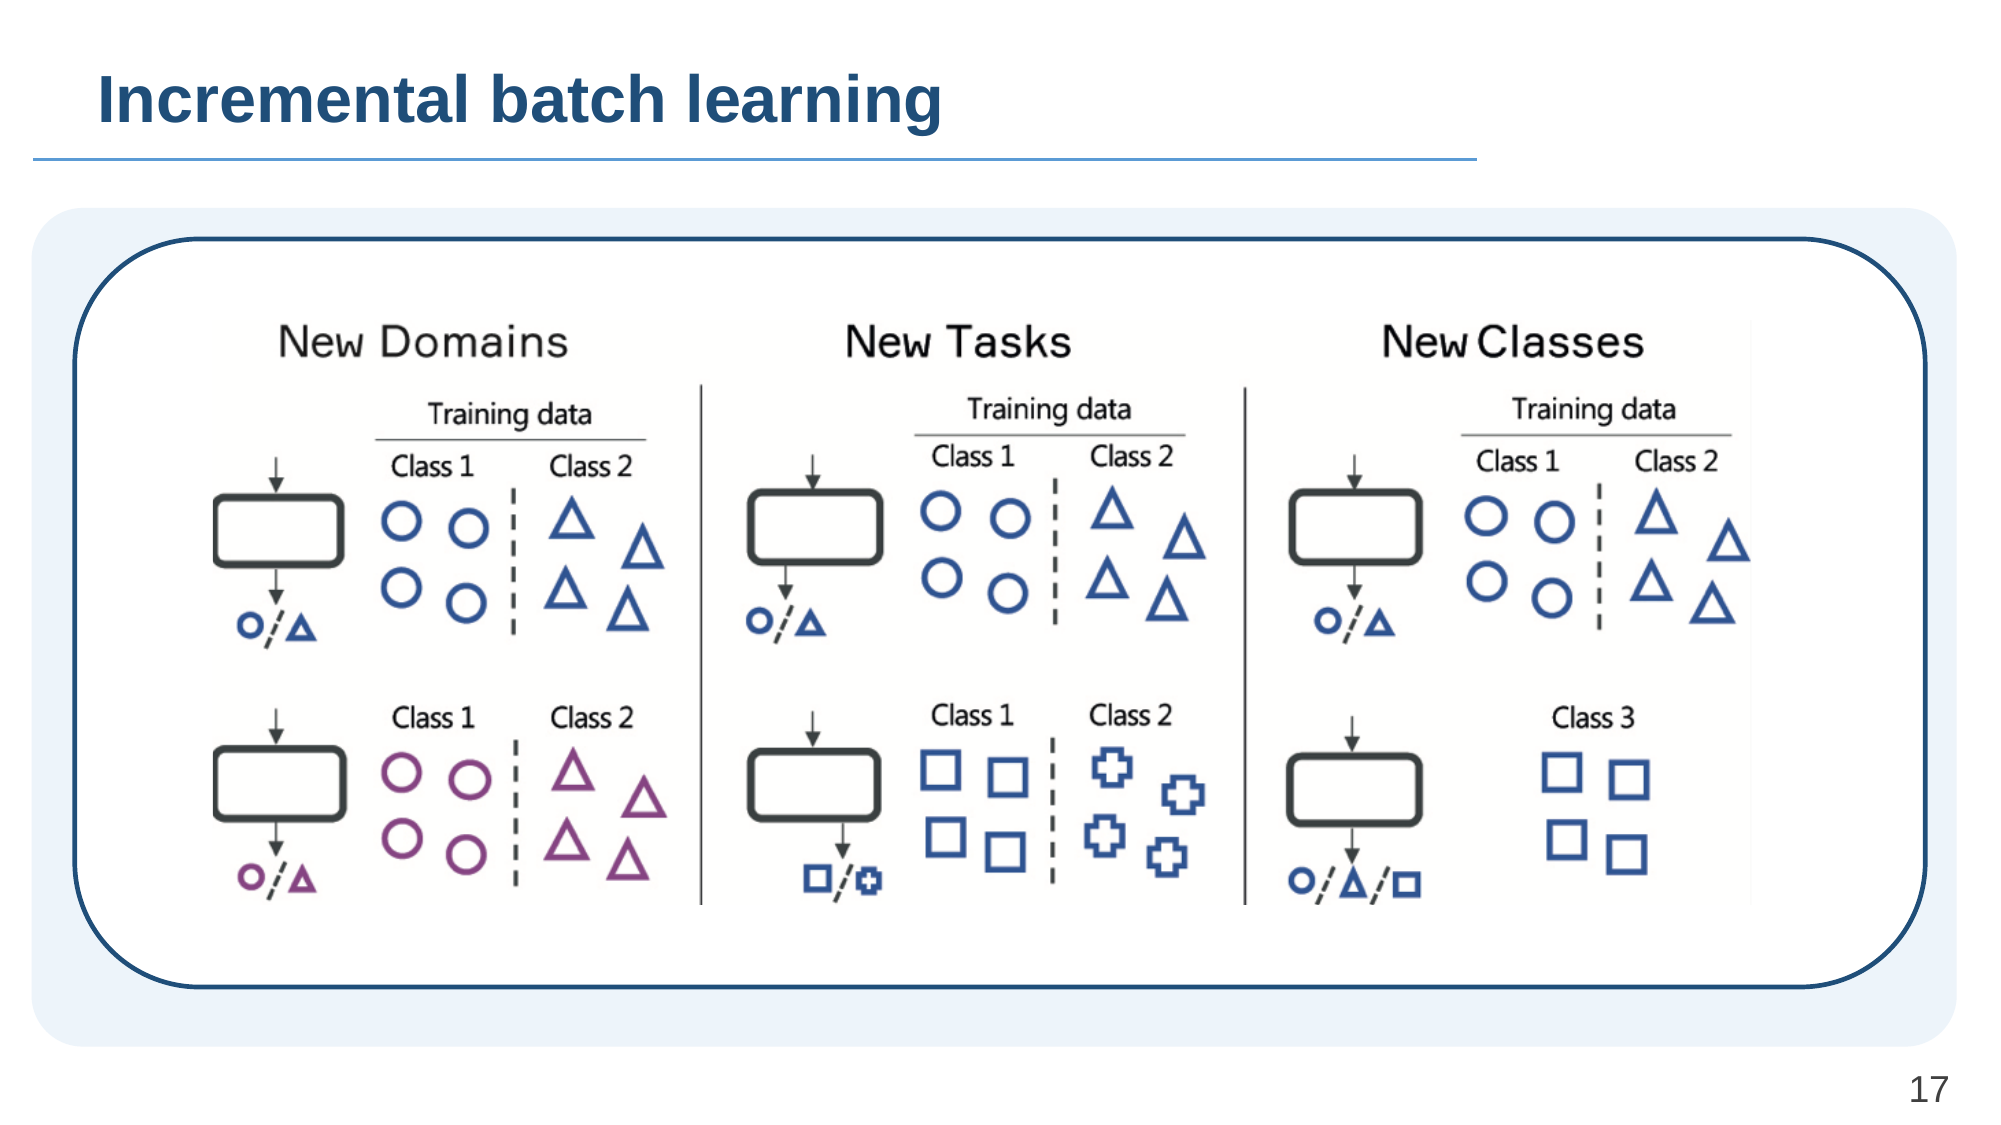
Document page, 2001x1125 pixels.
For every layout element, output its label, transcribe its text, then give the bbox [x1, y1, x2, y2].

picture [212, 319, 1752, 905]
slide_number 17 [1893, 1057, 1974, 1094]
text_box [73, 237, 1927, 989]
title Incremental batch learning [82, 58, 1808, 169]
